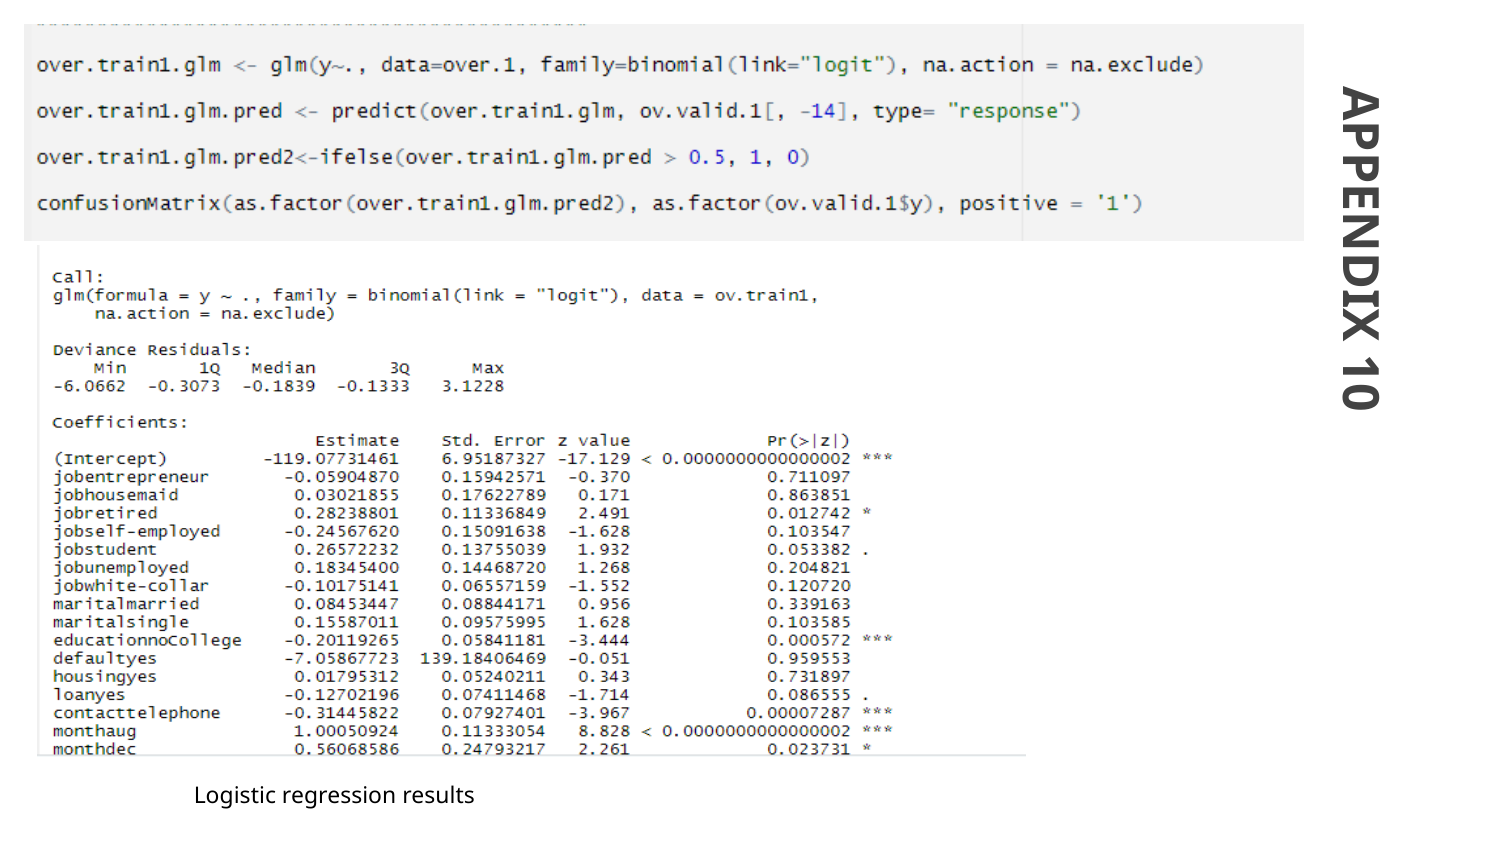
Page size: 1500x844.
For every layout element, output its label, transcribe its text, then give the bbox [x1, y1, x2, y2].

text_box Logistic regression results [178, 767, 848, 823]
picture [24, 24, 1305, 242]
picture [37, 245, 1026, 757]
title APPENDIX 10 [1328, 71, 1409, 643]
